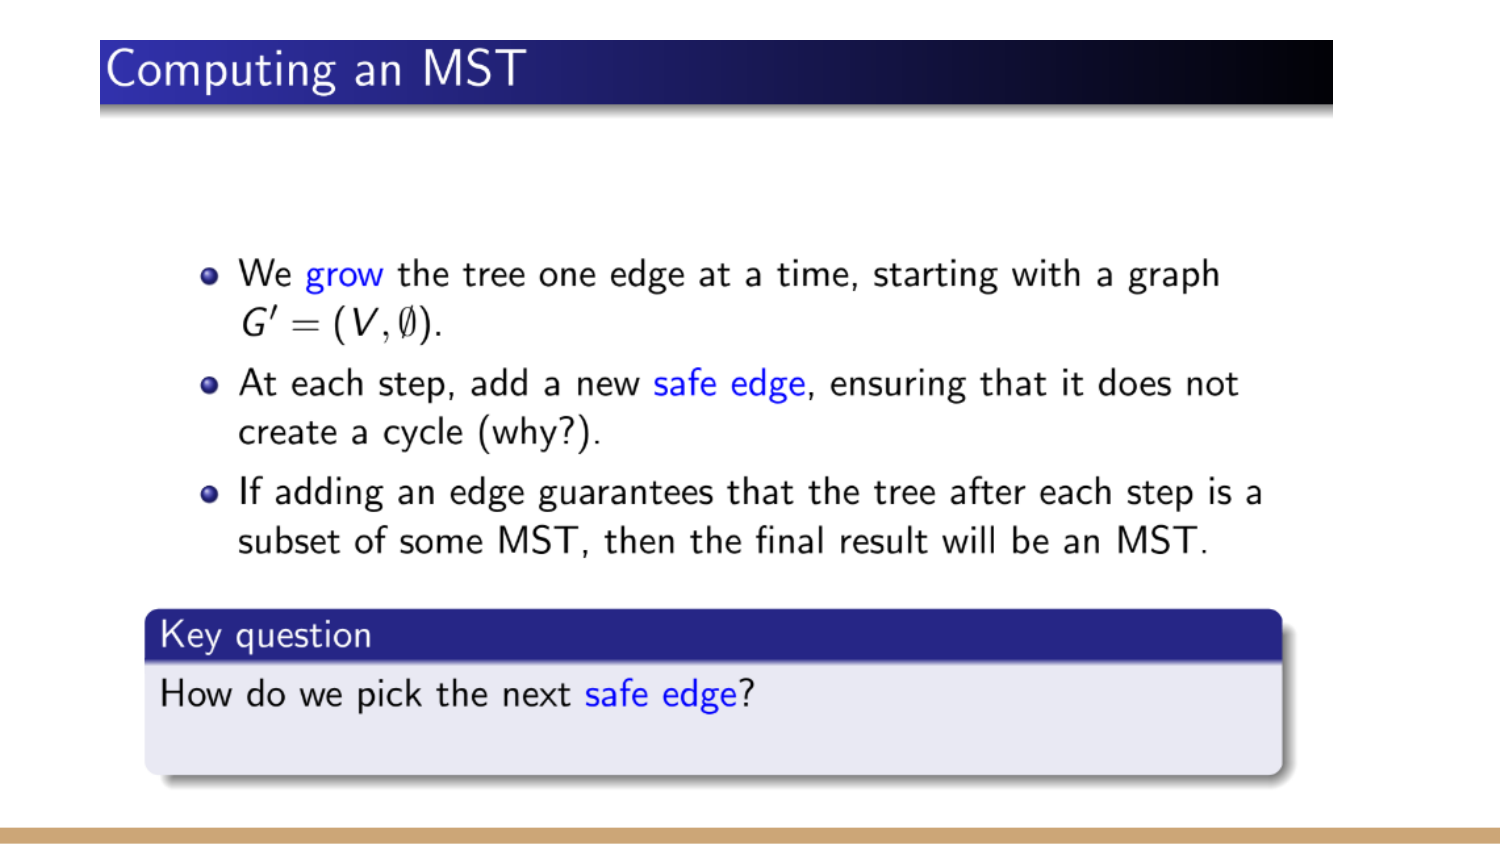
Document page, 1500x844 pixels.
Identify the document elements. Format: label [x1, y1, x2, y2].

picture [100, 39, 1333, 804]
